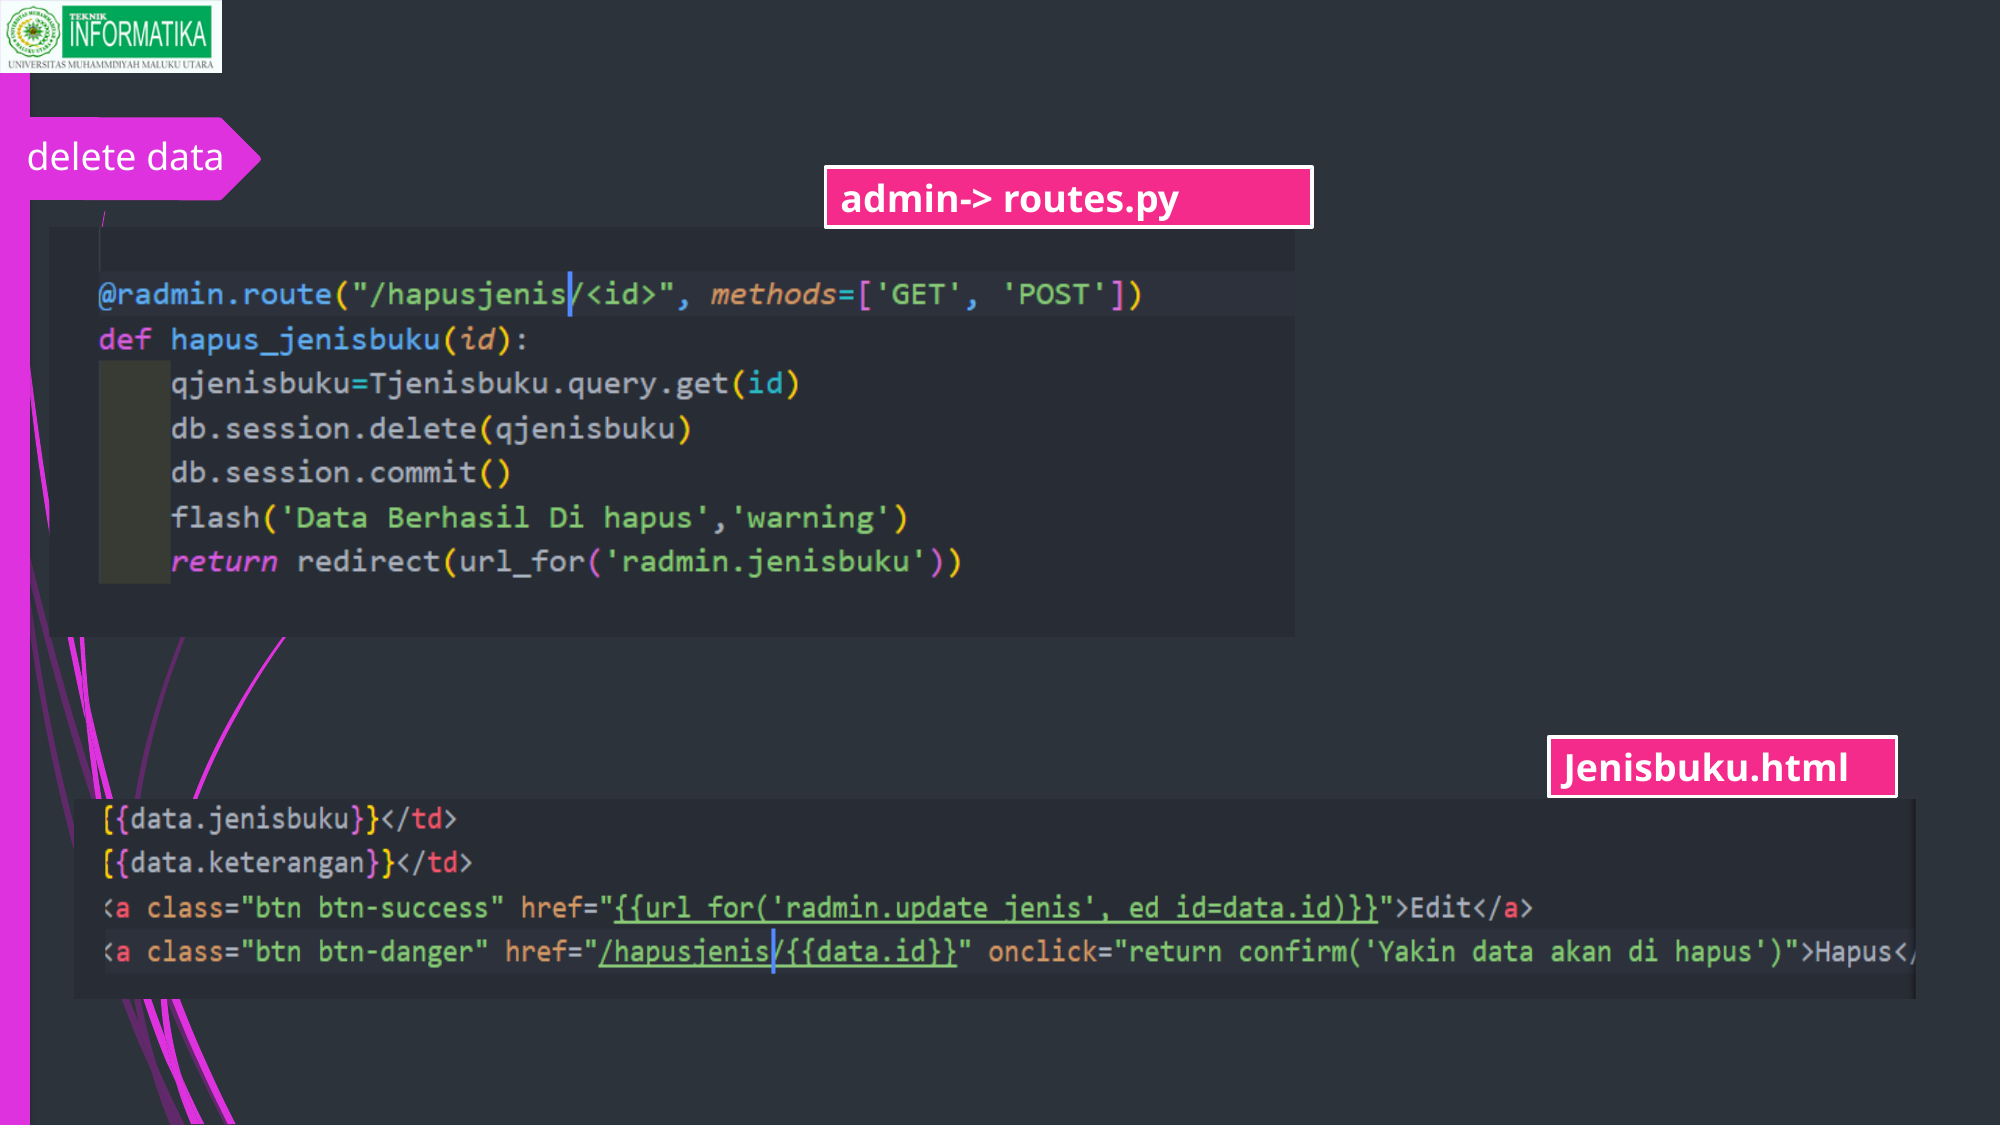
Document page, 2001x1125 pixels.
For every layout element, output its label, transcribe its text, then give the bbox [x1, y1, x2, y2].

text_box Jenisbuku.html [1547, 735, 1898, 797]
text_box delete data [11, 125, 240, 186]
picture [0, 0, 222, 73]
text_box admin-> routes.py [824, 165, 1314, 229]
picture [49, 227, 1296, 637]
picture [73, 799, 1917, 999]
